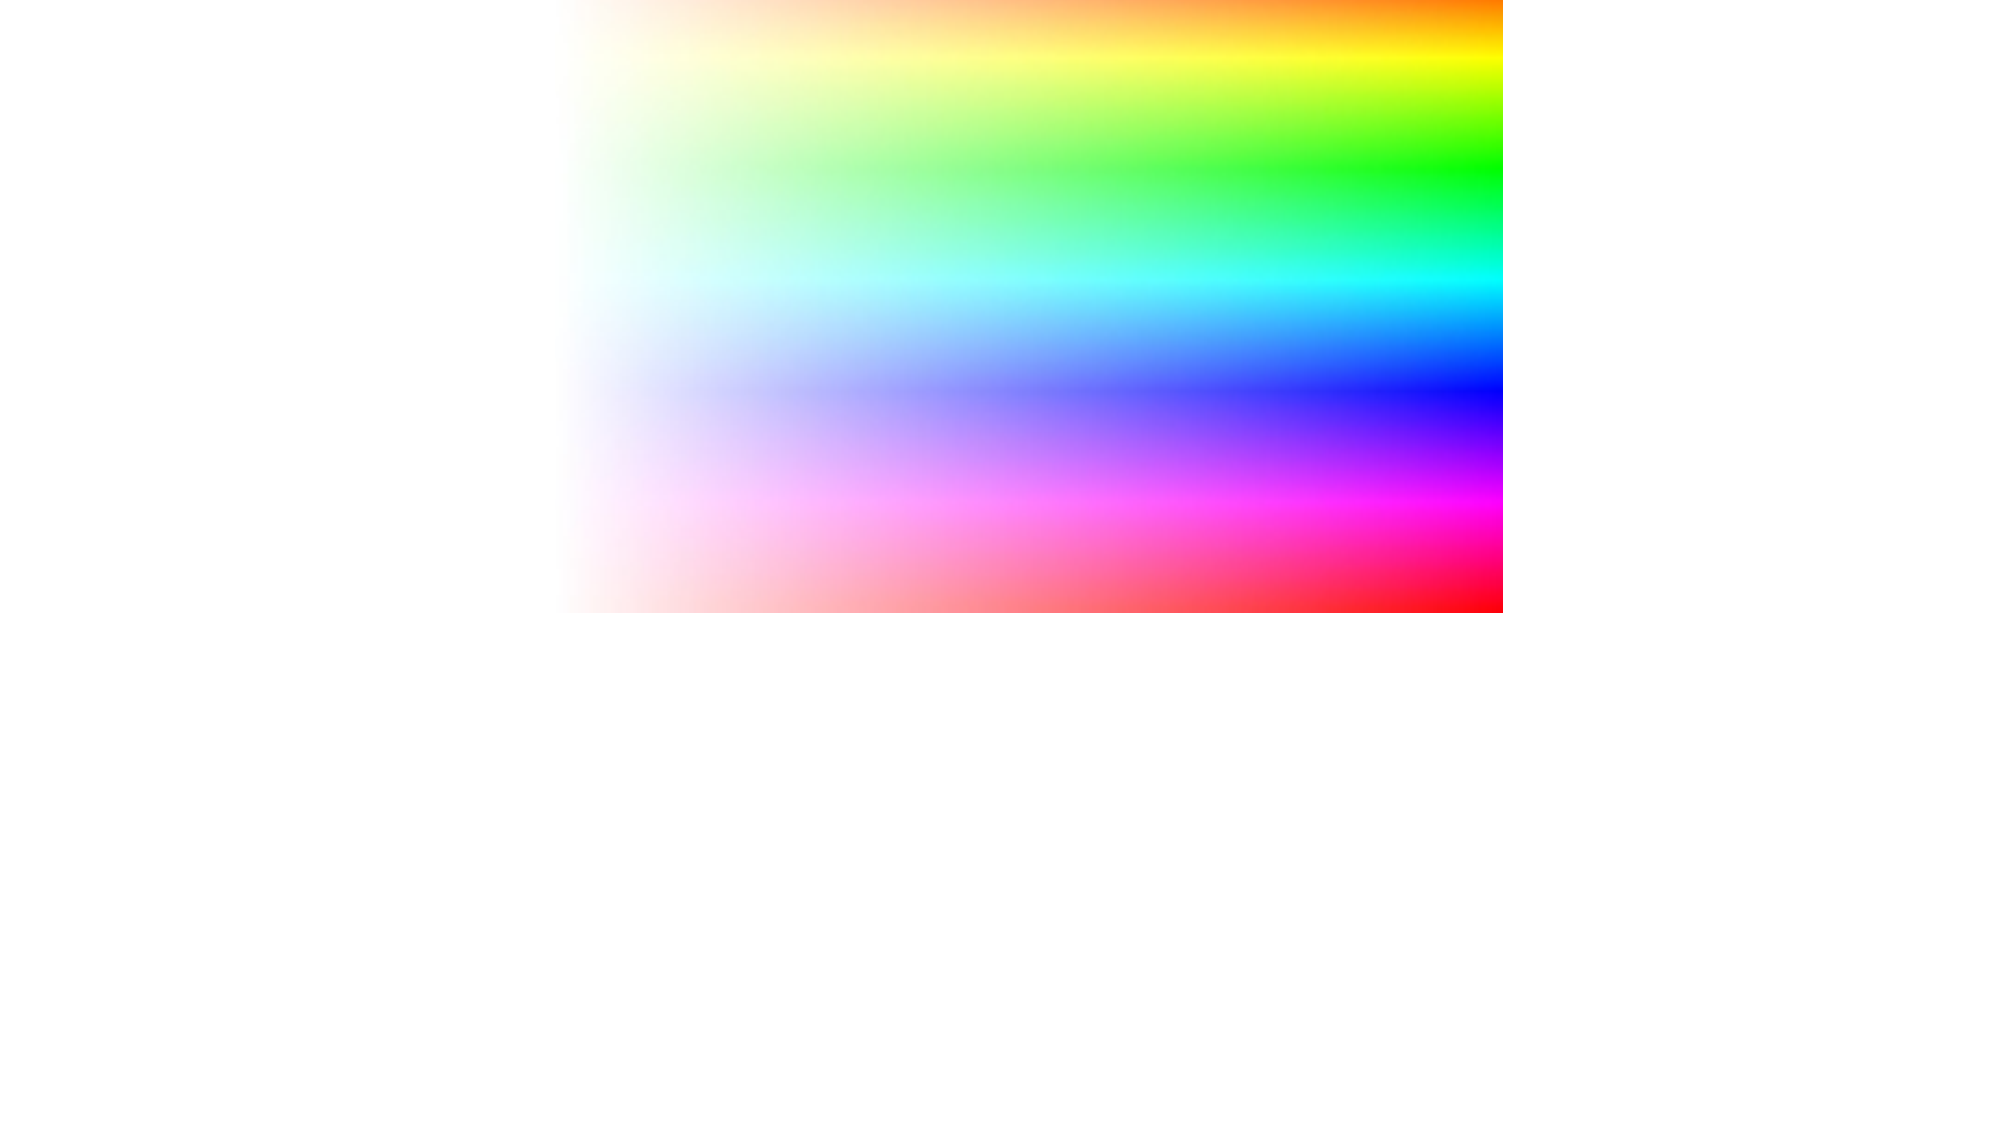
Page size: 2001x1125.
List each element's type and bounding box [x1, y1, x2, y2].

picture [554, 0, 1503, 614]
